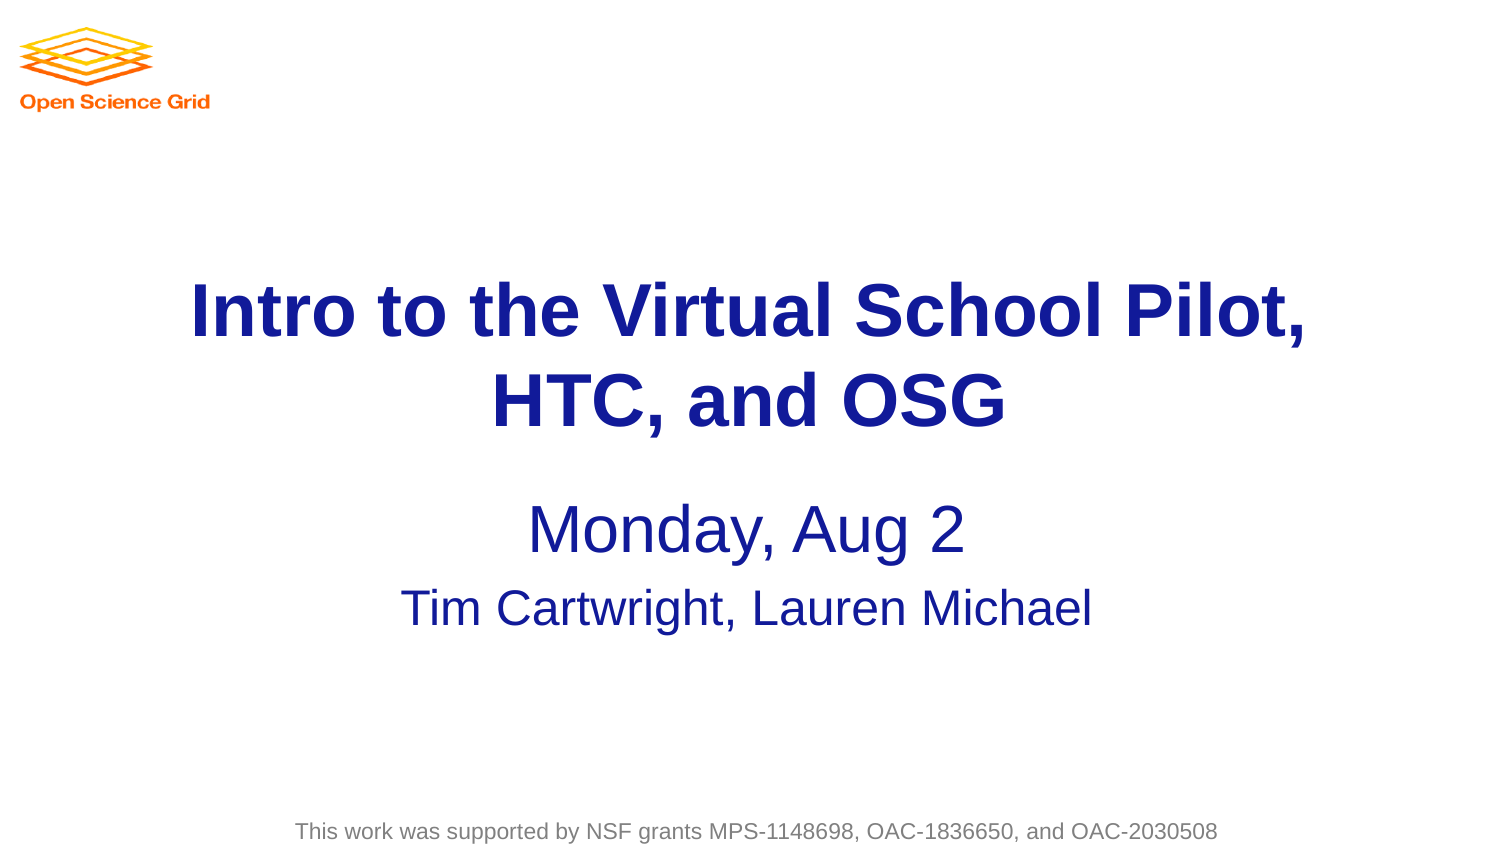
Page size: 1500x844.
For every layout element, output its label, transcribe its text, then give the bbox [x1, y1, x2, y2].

subtitle Monday, Aug 2 Tim Cartwright, Lauren Michael [106, 478, 1388, 694]
title Intro to the Virtual School Pilot, HTC, and OSG [112, 281, 1388, 422]
text_box This work was supported by NSF grants MPS-1148698, OAC-1836650, and OAC-2030508 [280, 809, 1234, 844]
picture [0, 10, 229, 125]
